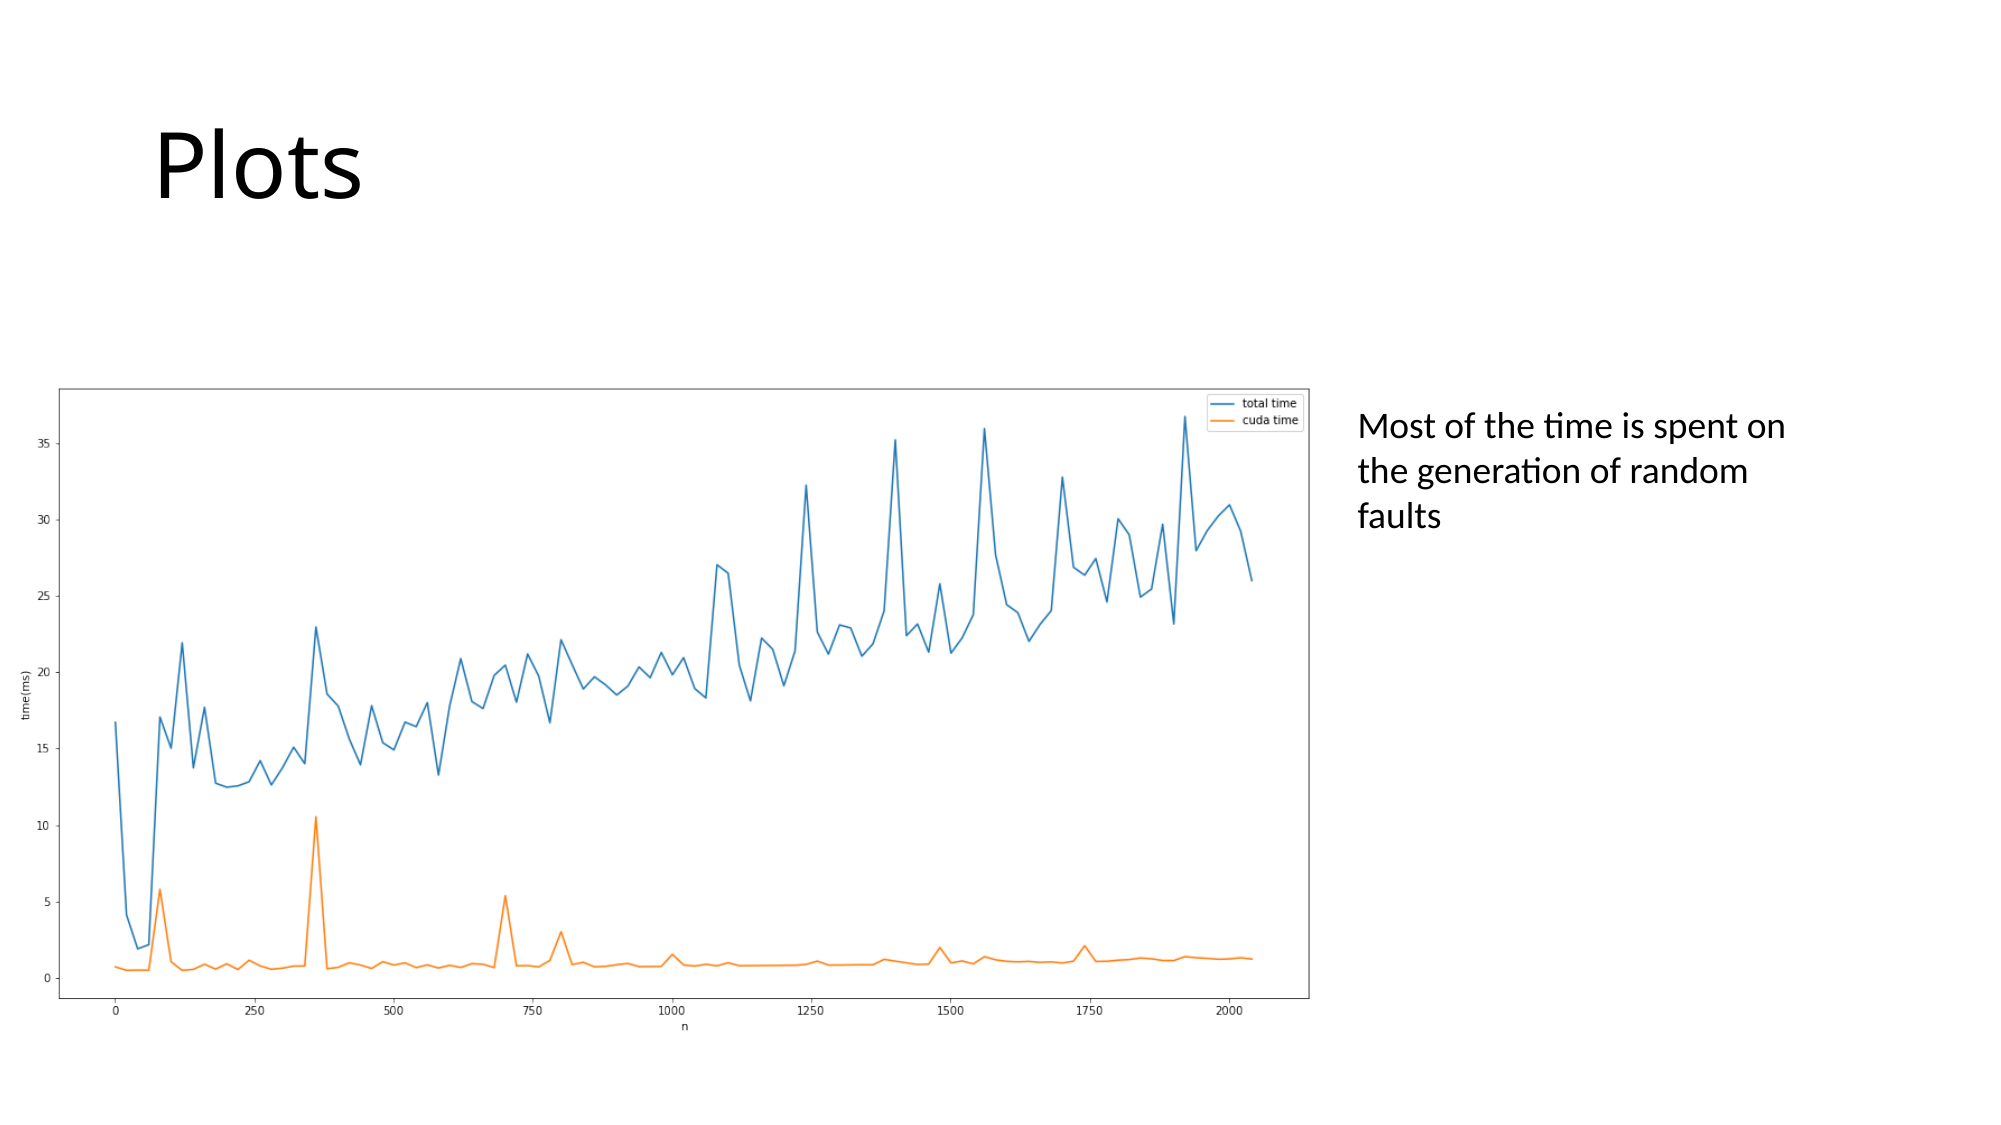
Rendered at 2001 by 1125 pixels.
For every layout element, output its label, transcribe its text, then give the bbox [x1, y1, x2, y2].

title Plots [137, 59, 1863, 278]
picture [0, 292, 1470, 1099]
text_box Most of the time is spent on the generation of random faults [1470, 393, 1815, 543]
